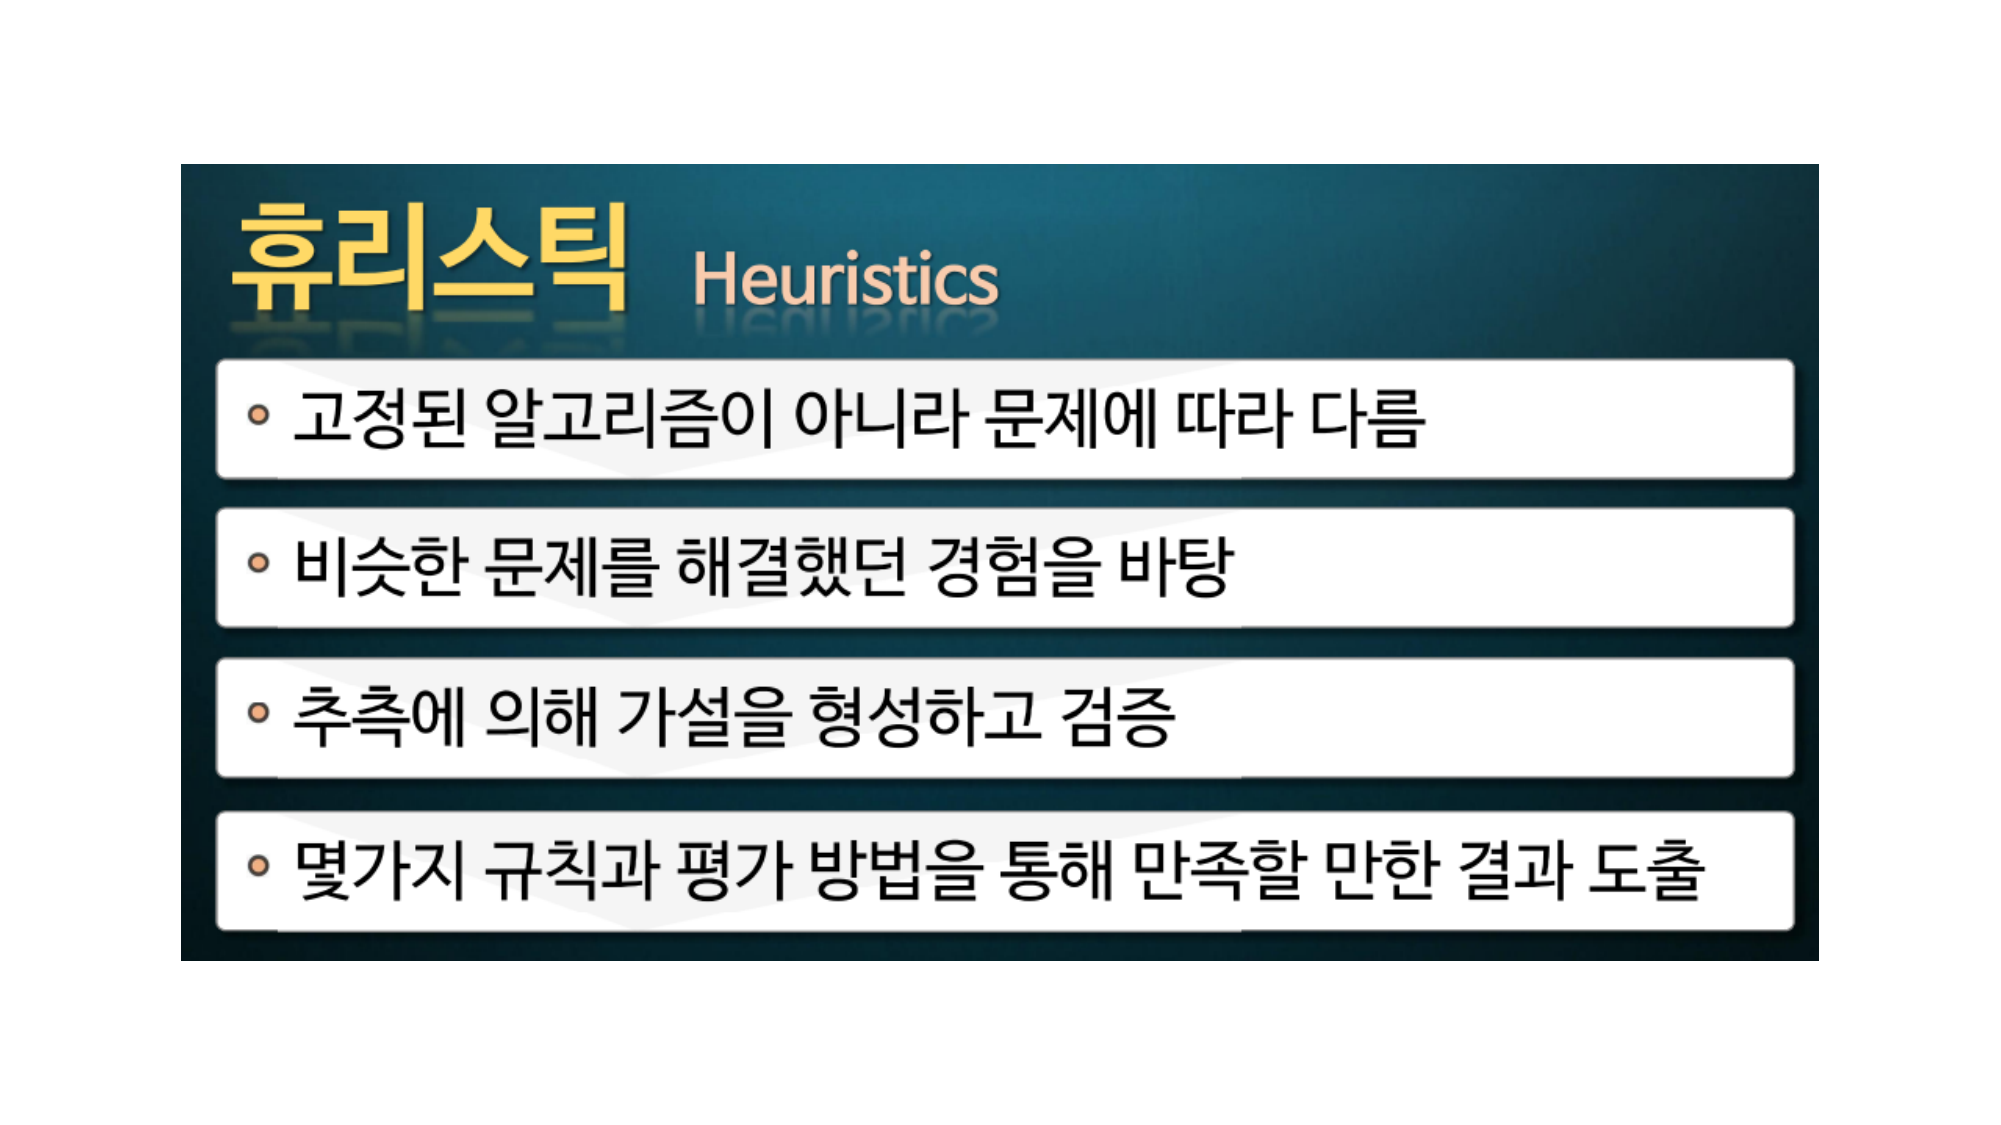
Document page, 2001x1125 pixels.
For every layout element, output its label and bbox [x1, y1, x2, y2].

picture [181, 164, 1819, 961]
